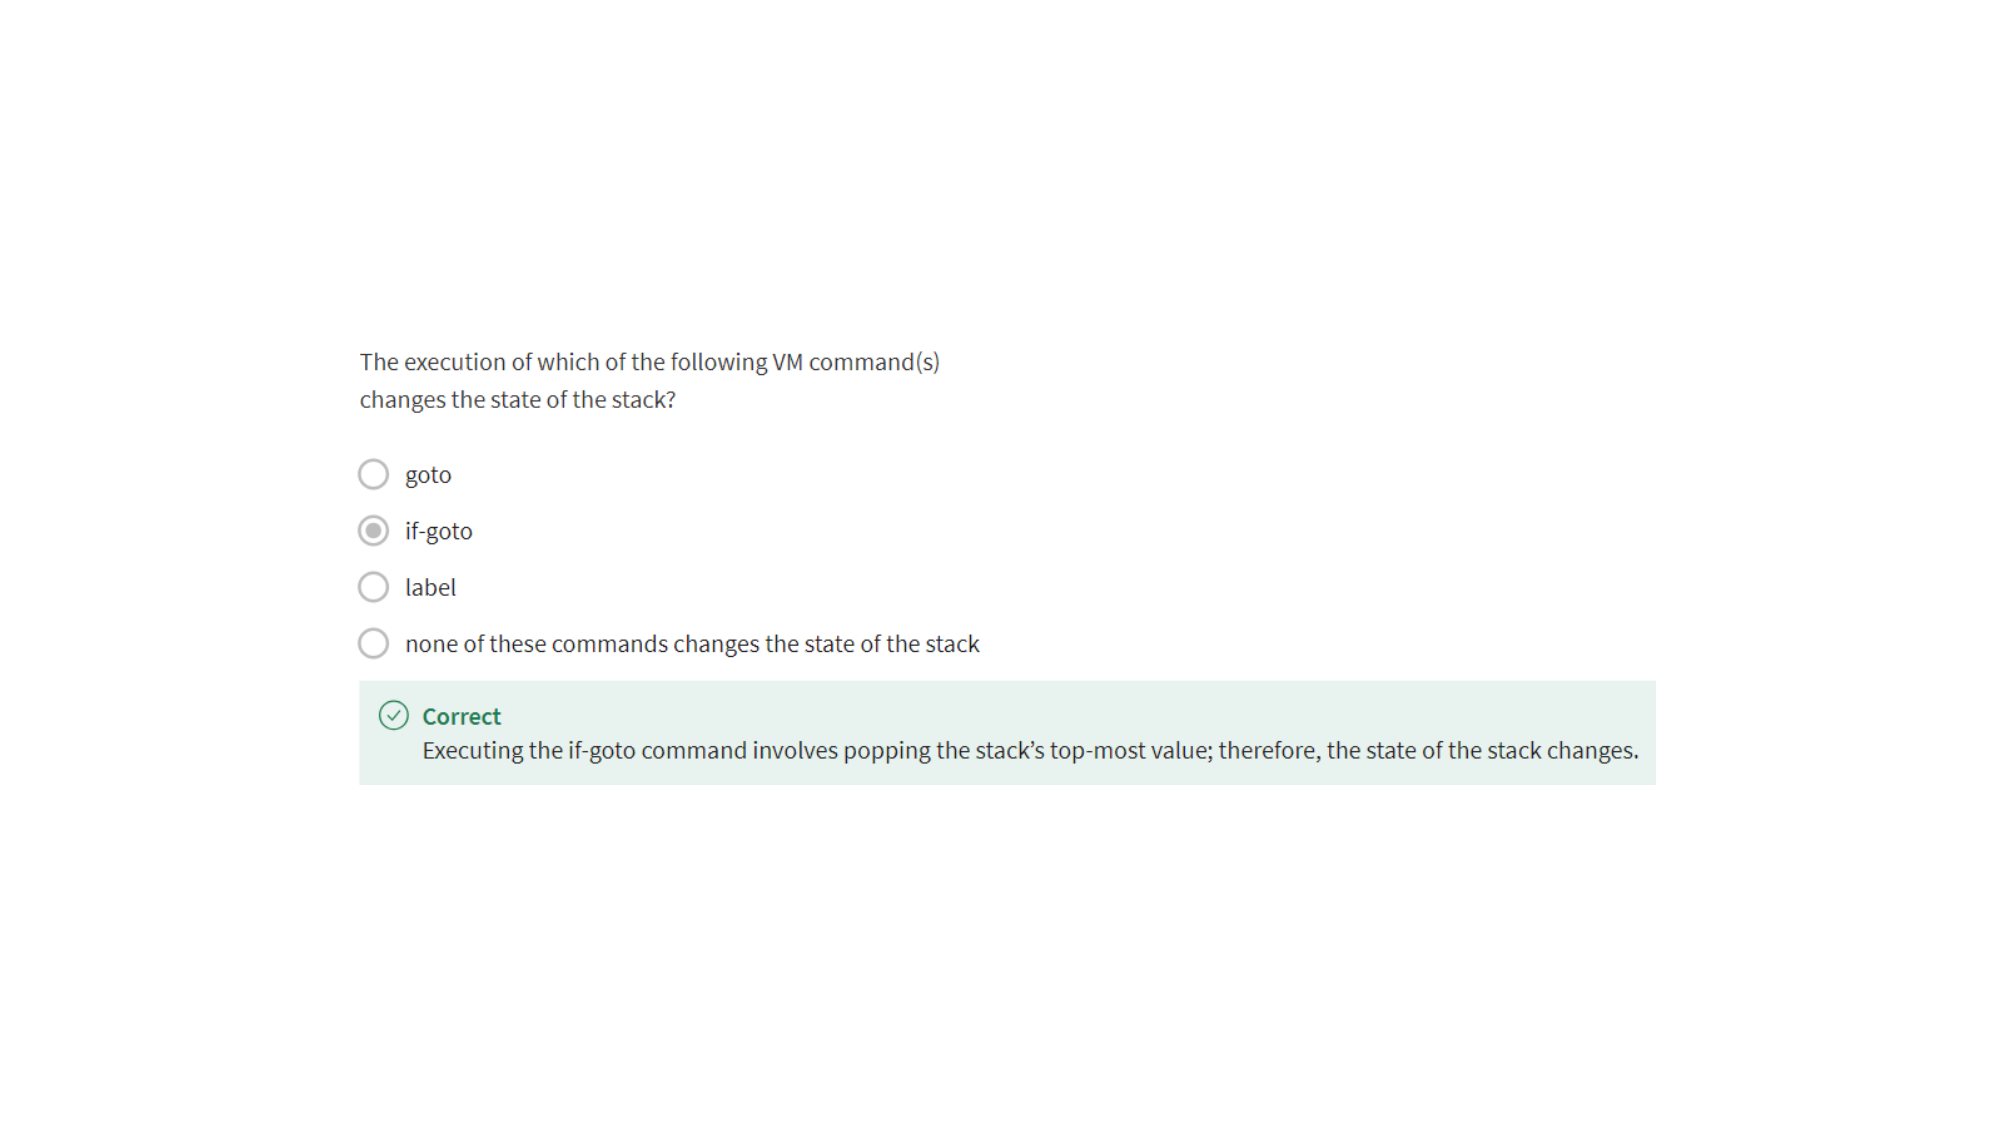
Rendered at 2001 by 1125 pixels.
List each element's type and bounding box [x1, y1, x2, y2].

picture [344, 339, 1656, 785]
